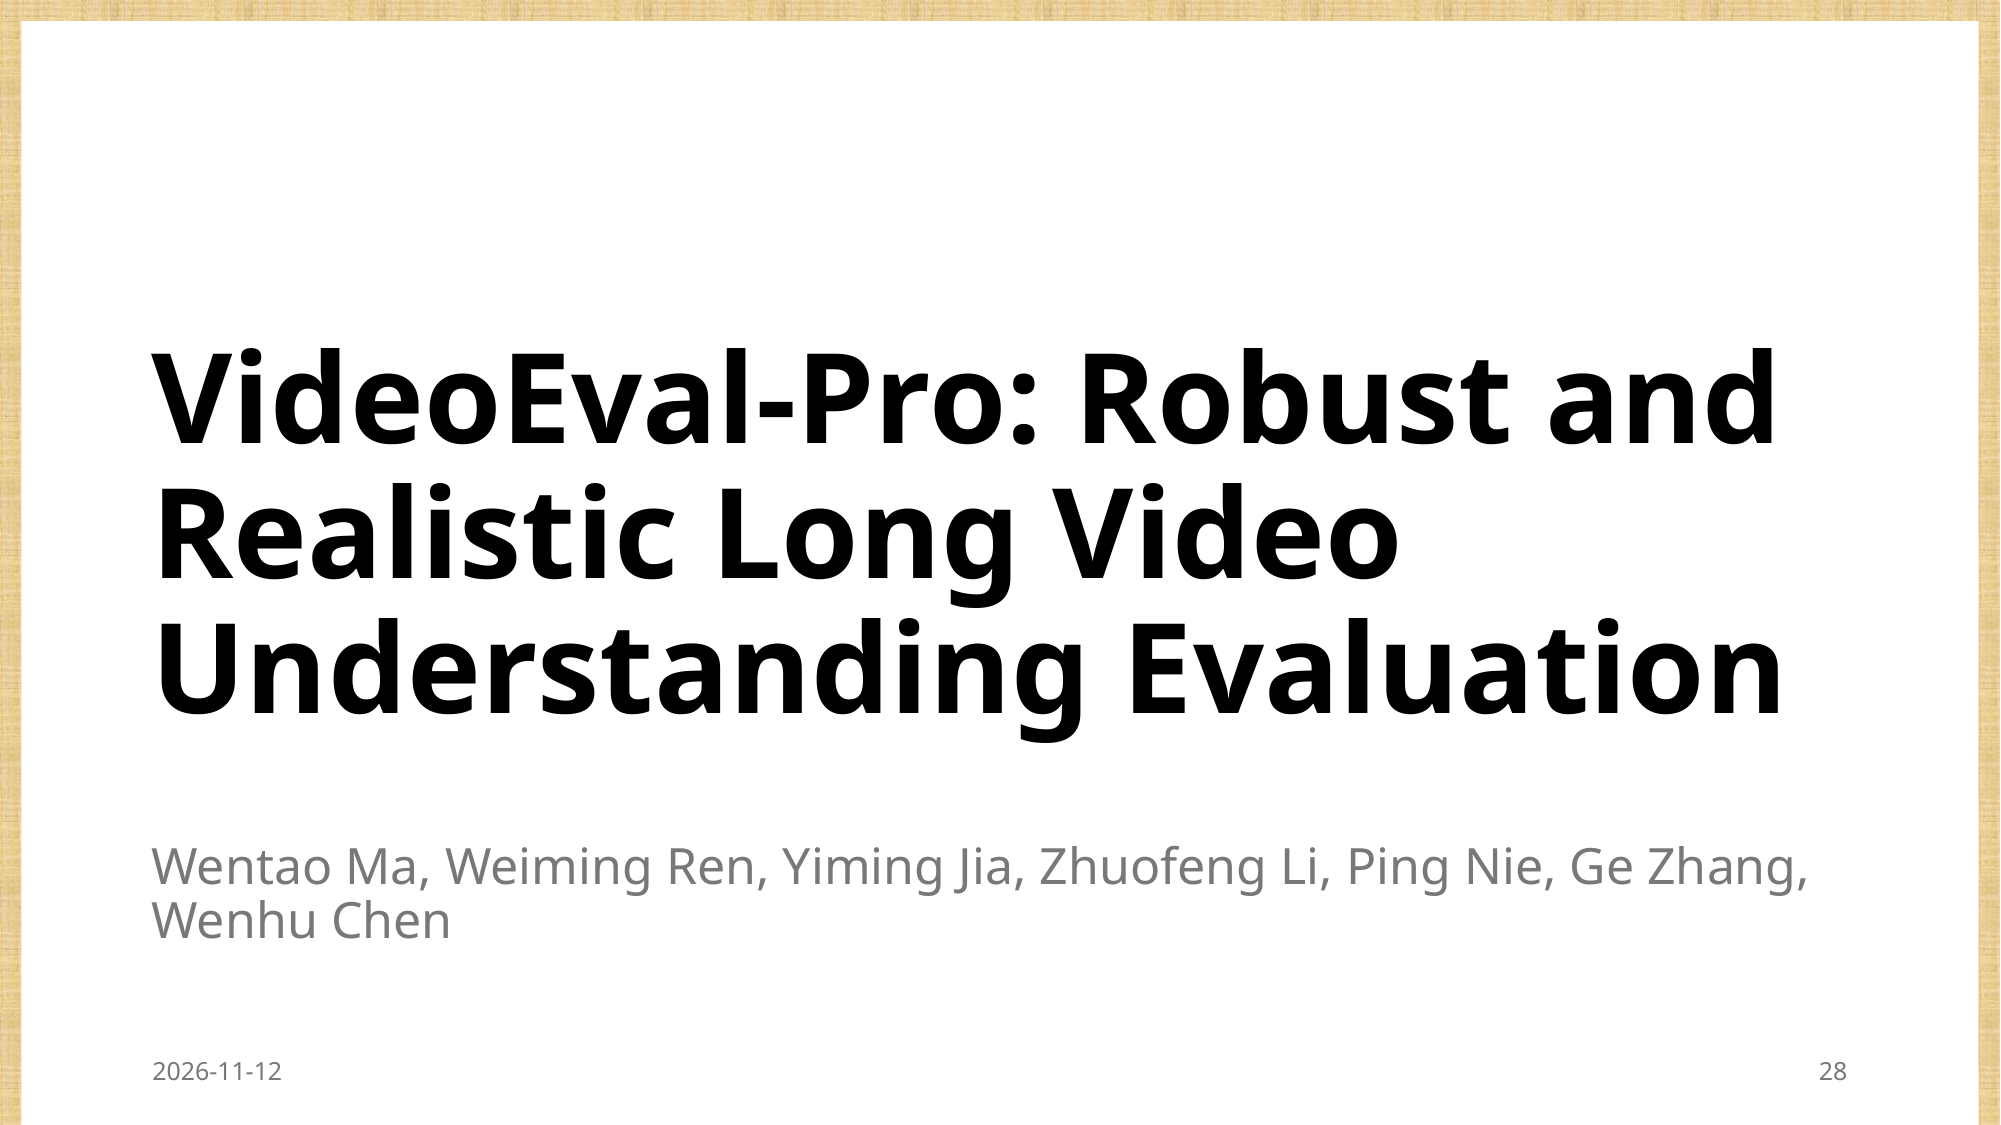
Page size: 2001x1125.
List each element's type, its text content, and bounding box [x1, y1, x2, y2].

title VideoEval-Pro: Robust and Realistic Long Video Understanding Evaluation [136, 280, 1862, 749]
picture [0, 0, 2000, 1125]
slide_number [137, 1042, 588, 1103]
slide_number 28 [1412, 1042, 1863, 1103]
list Wentao Ma, Weiming Ren, Yiming Jia, Zhuofeng Li, Ping Nie, Ge Zhang, Wenhu Chen [136, 752, 1862, 999]
